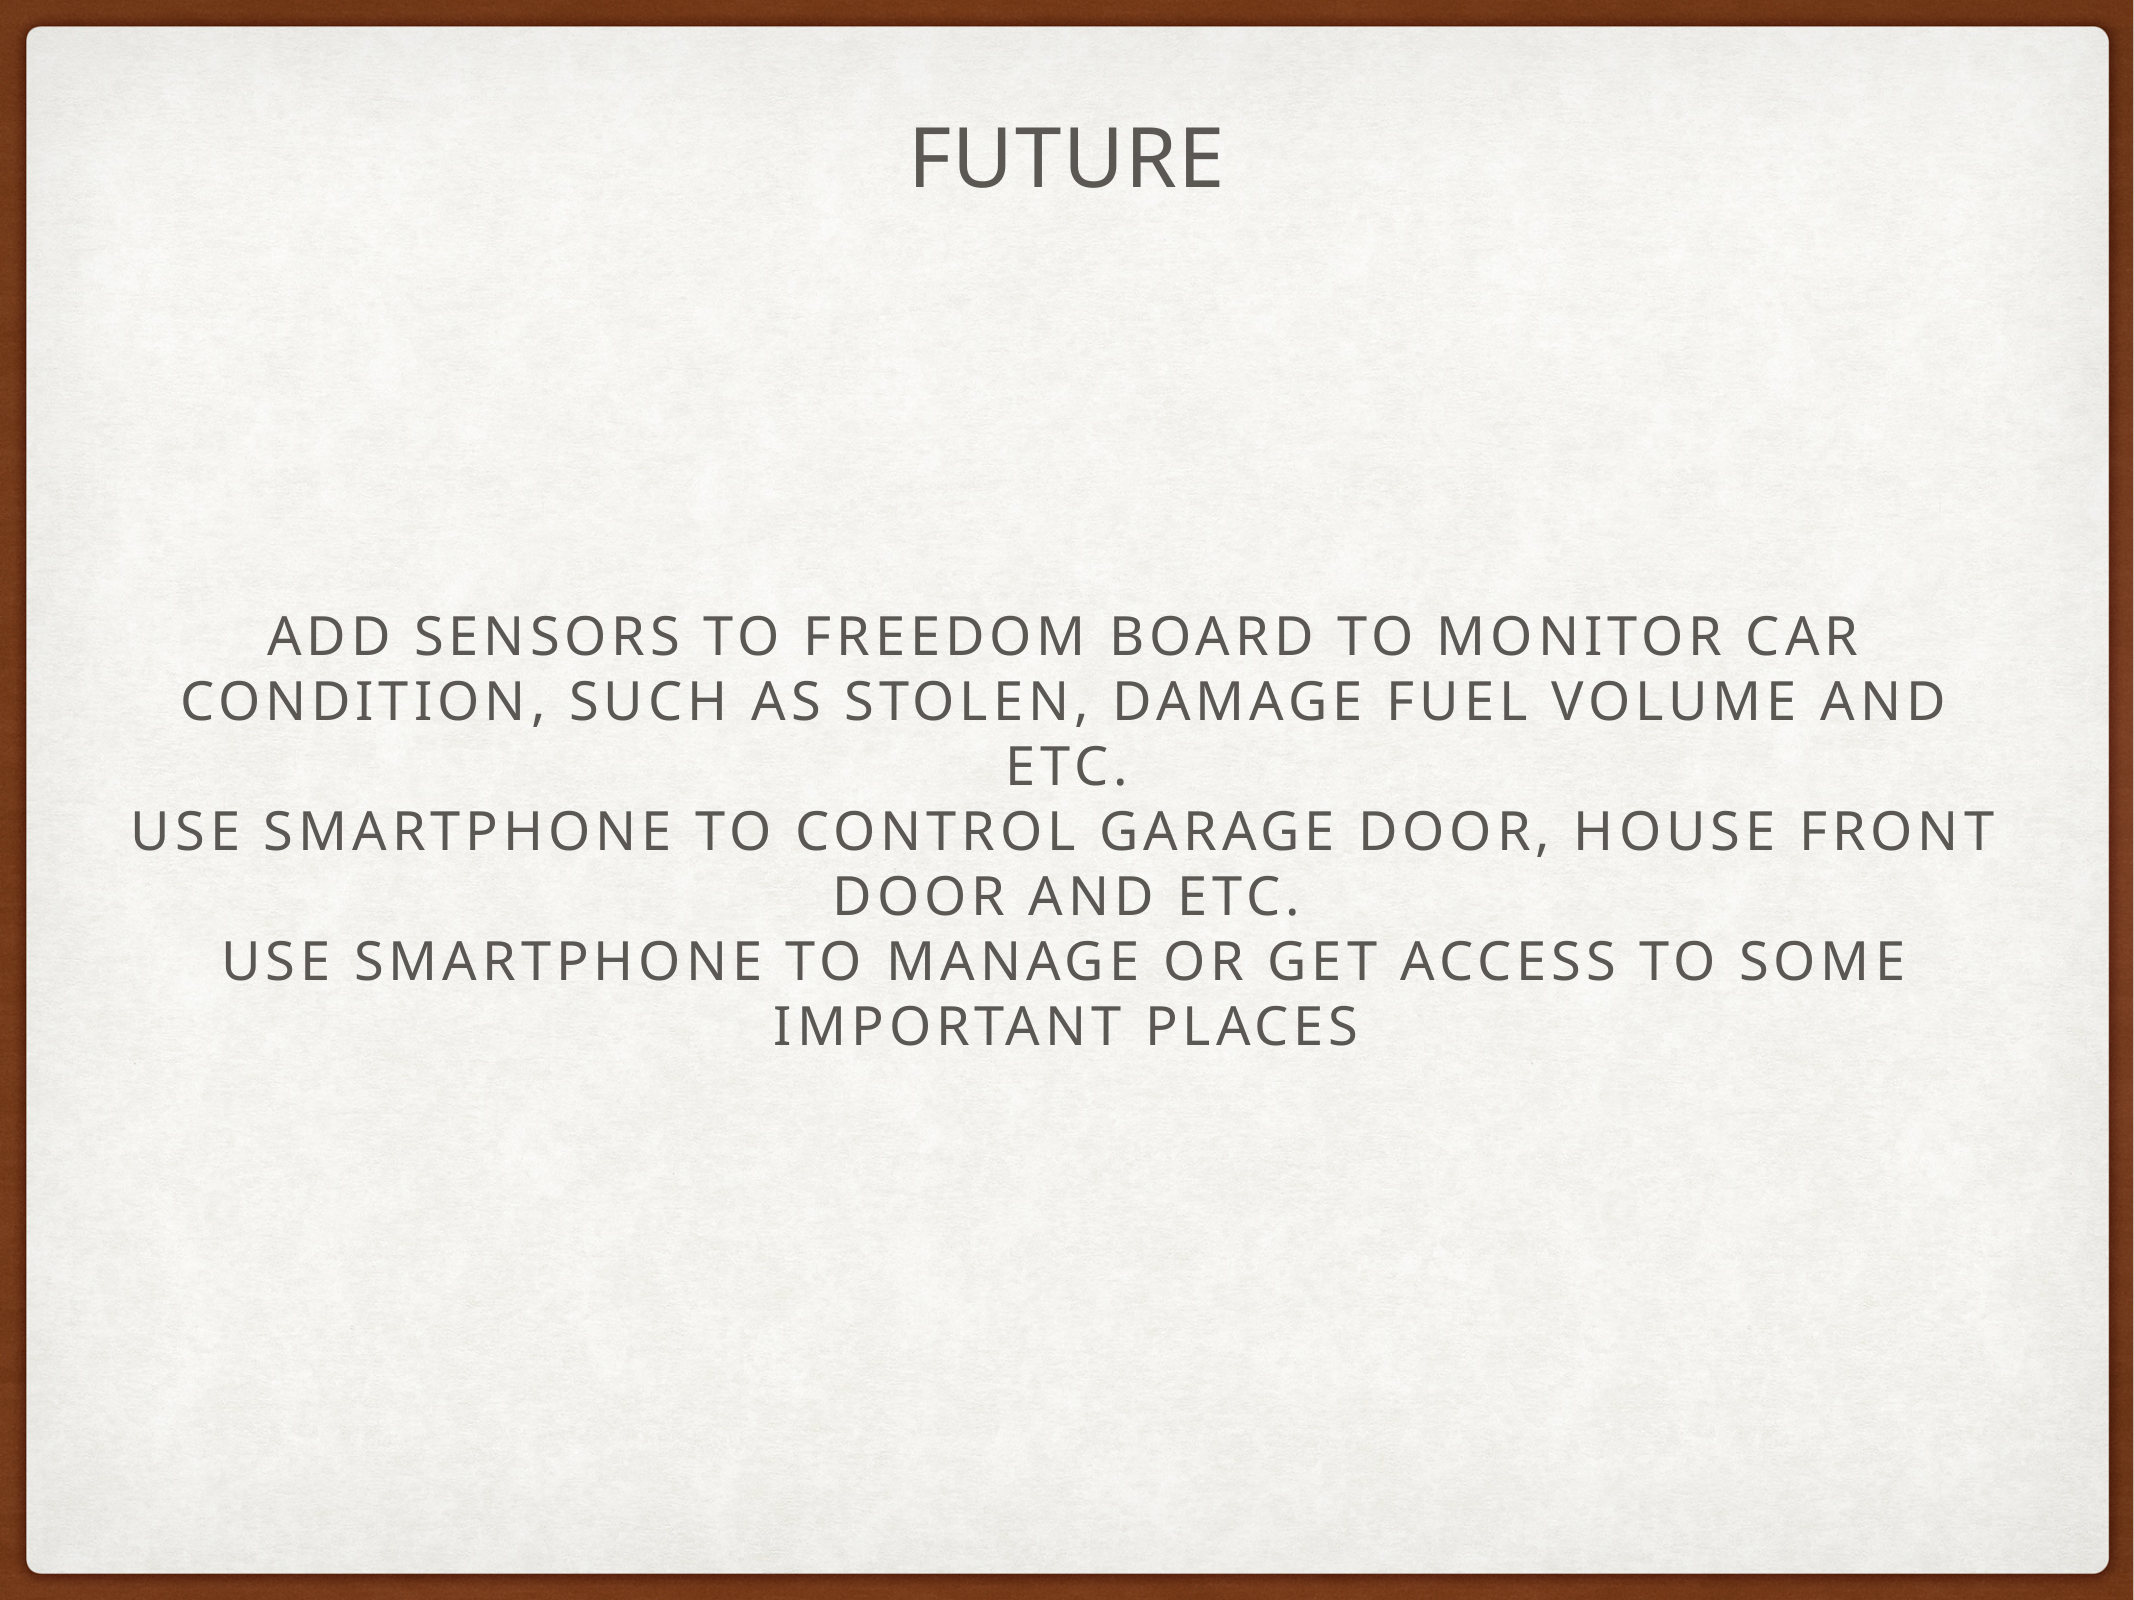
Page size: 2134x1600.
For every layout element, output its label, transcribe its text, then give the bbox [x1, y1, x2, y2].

picture [0, 0, 2134, 1600]
title Future [109, 95, 2024, 216]
list Add Sensors to Freedom Board to Monitor Car Condition, Such as Stolen, Damage Fuel Volume and etc. Use Smartphone to Control Garage Door, House Front Door and etc. Use Smartphone to Manage or Get Access to Some Important Places [109, 216, 2024, 1443]
